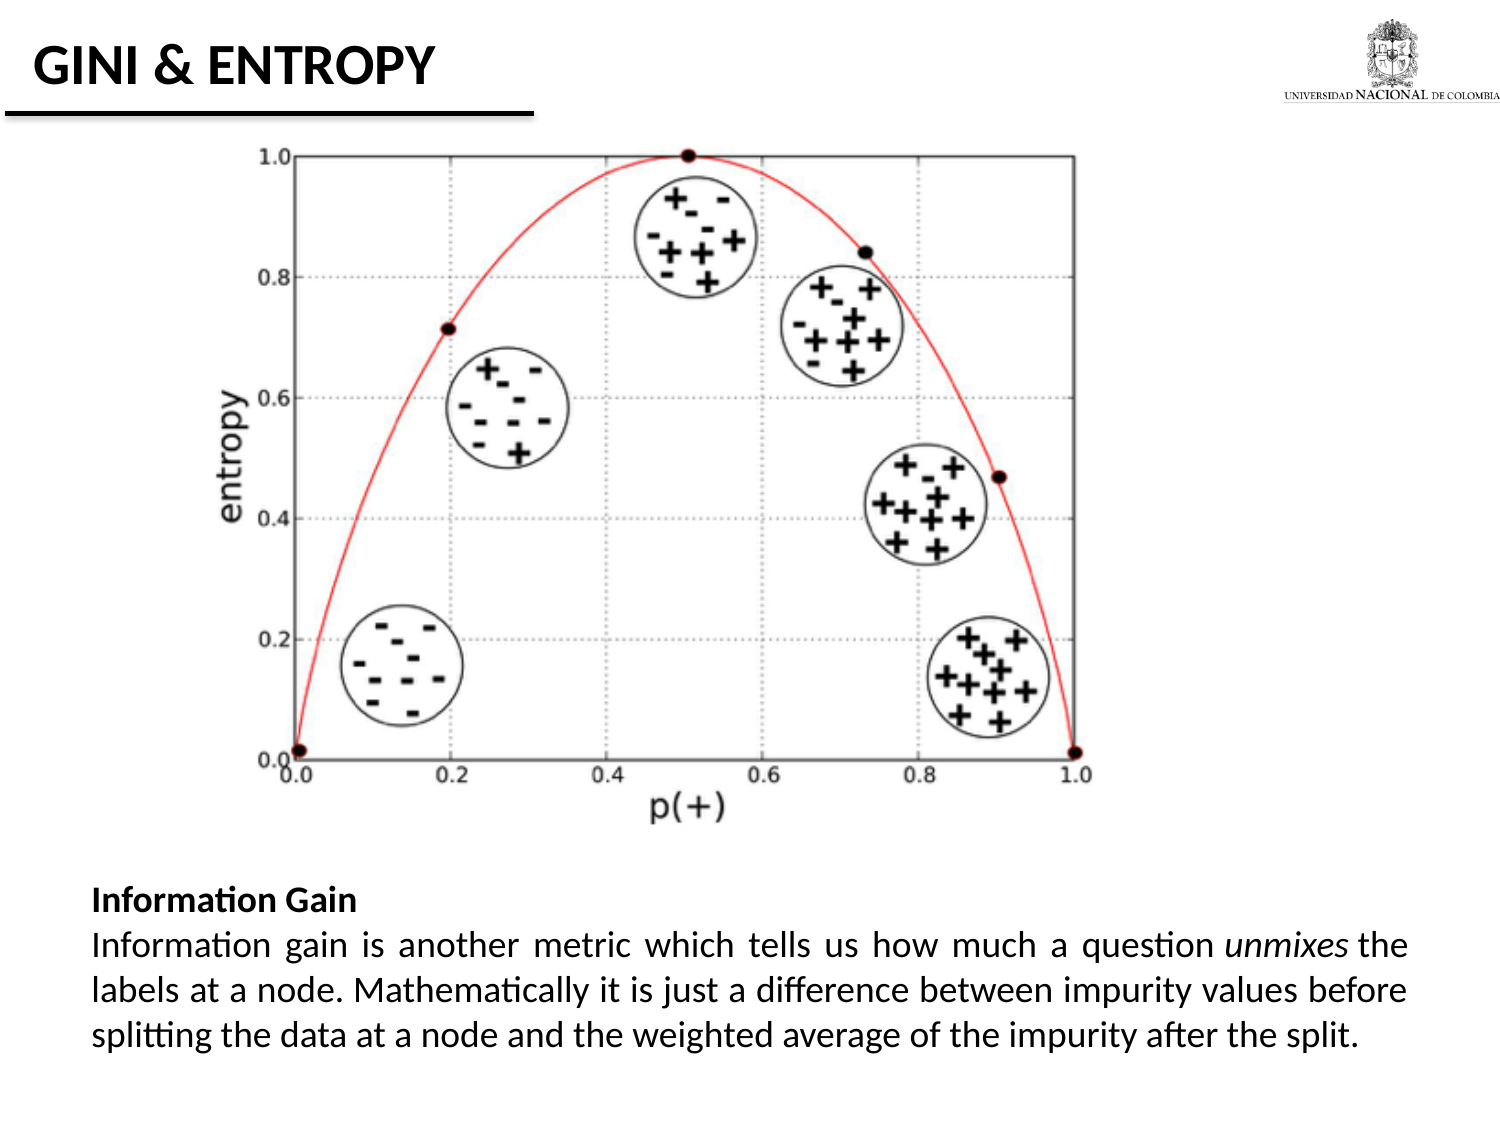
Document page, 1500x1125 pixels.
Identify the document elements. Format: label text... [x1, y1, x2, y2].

text_box Information Gain Information gain is another metric which tells us how much a question unmixes the labels at a node. Mathematically it is just a difference between impurity values before splitting the data at a node and the weighted average of the impurity after the split. [76, 822, 1424, 1107]
picture [1283, 18, 1500, 106]
text_box GINI & ENTROPY [18, 19, 451, 104]
picture [147, 132, 1183, 865]
